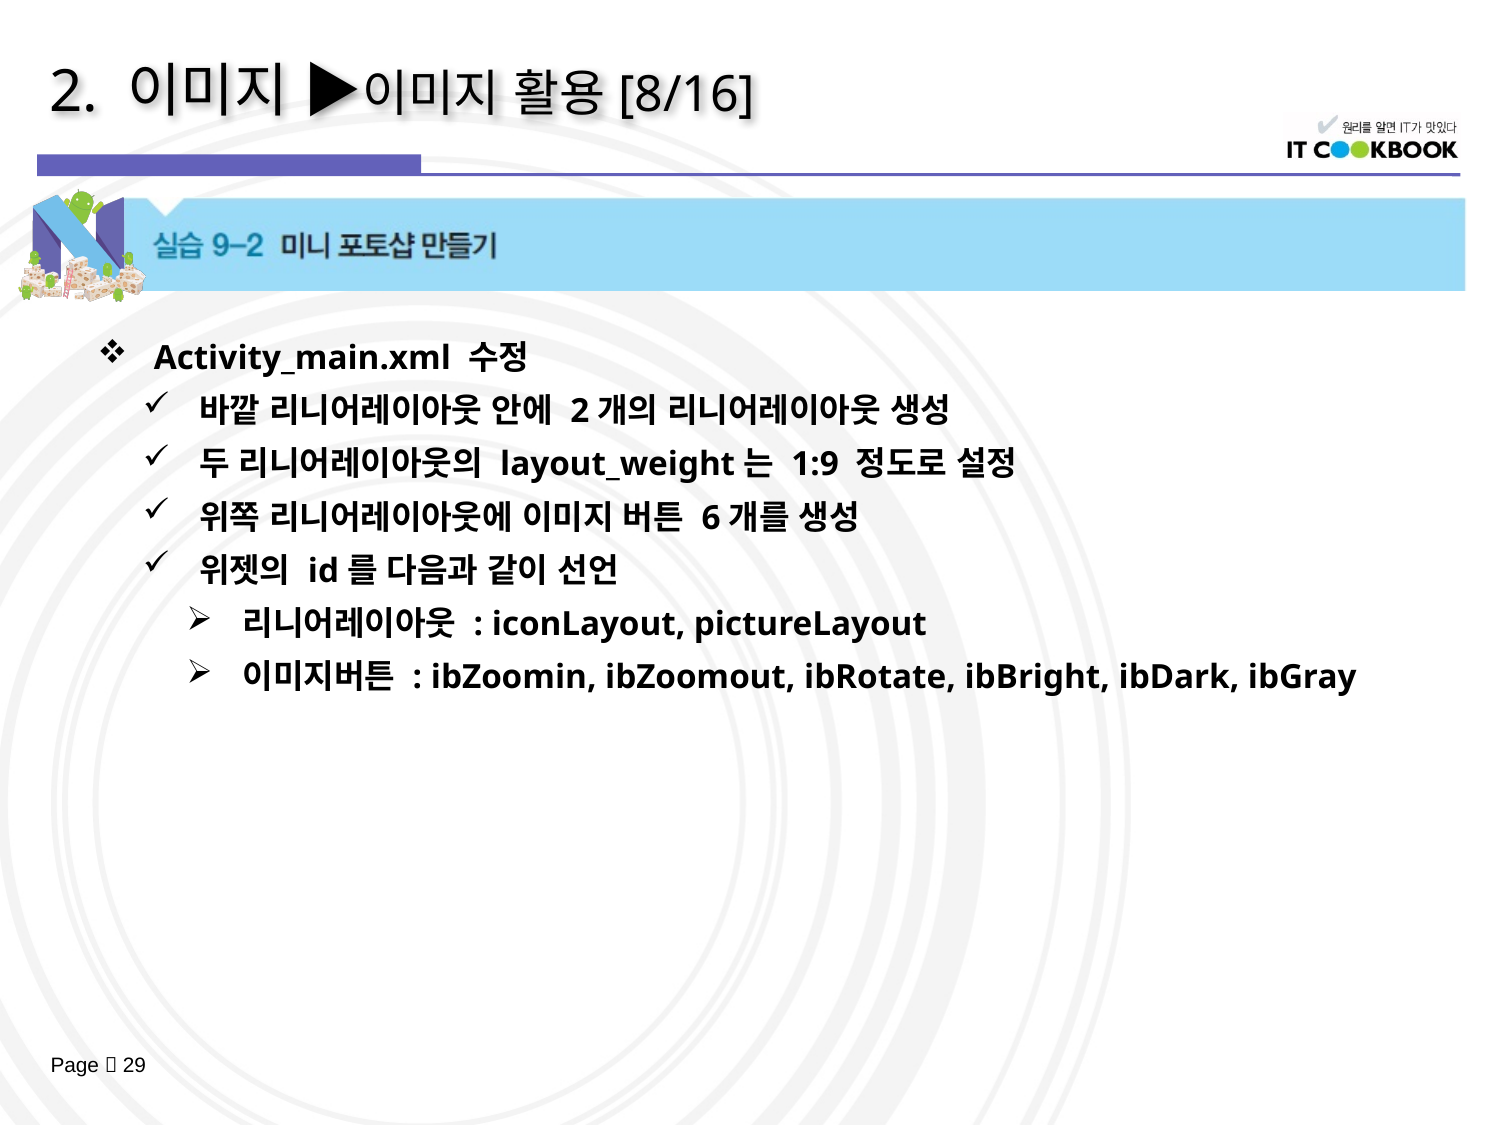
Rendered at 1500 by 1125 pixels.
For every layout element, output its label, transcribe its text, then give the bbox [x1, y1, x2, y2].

list Activity_main.xml 수정 바깥 리니어레이아웃 안에 2개의 리니어레이아웃 생성 두 리니어레이아웃의 layout_weight는 1:9 정도로 설정 위쪽 리니어레이아웃에 이미지 버튼 6개를 생성 위젯의 id를 다음과 같이 선언 리니어레이아웃 : iconLayout, pictureLayout 이미지버튼 : ibZoomin, ibZoomout, ibRotate, ibBright, ibDark, ibGray [54, 335, 1500, 1051]
title 2. 이미지 ▶이미지 활용[8/16] [48, 53, 1448, 161]
picture [0, 35, 1500, 1125]
